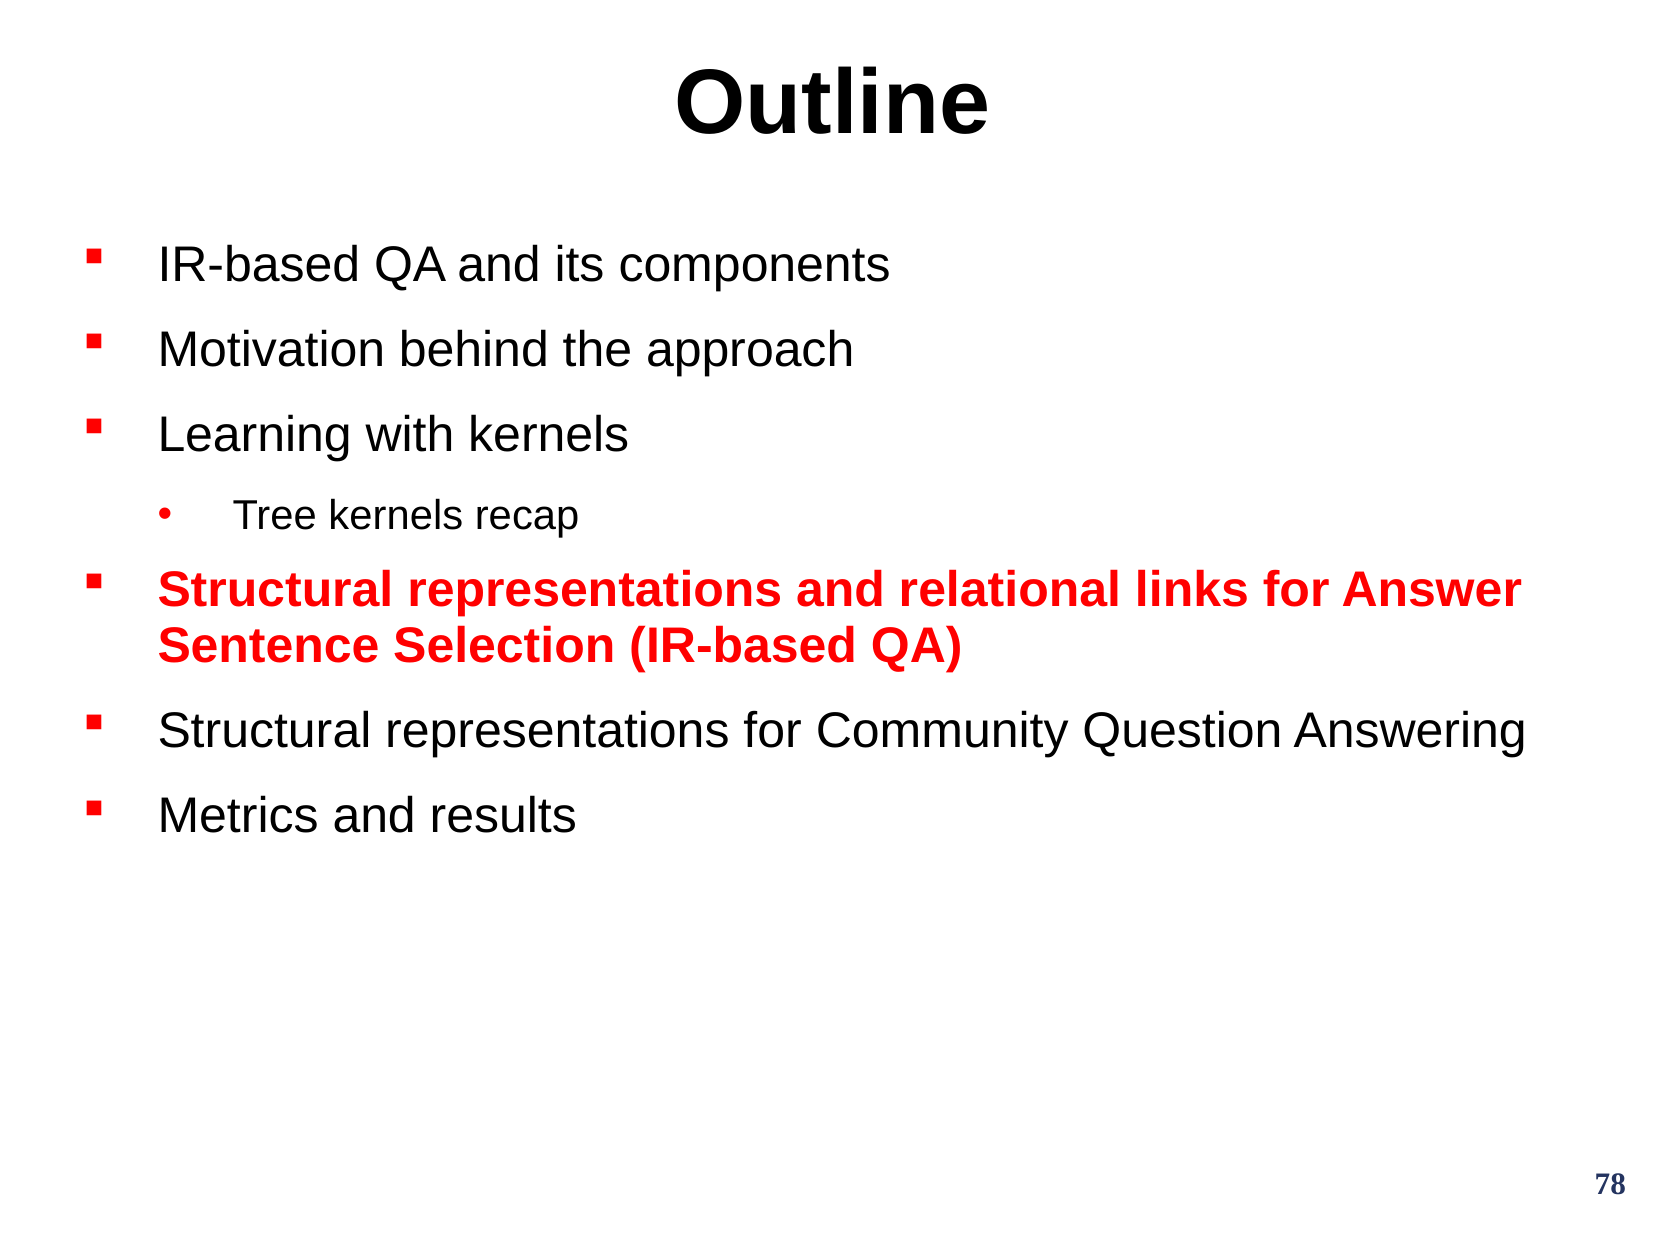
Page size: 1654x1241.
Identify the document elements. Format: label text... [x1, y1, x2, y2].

title Outline [88, 56, 1577, 150]
list IR-based QA and its components Motivation behind the approach Learning with kernels Tree kernels recap Structural representations and relational links for Answer Sentence Selection (IR-based QA) Structural representations for Community Question Answering Metrics and results [82, 232, 1571, 1091]
slide_number 78 [1494, 1167, 1627, 1200]
